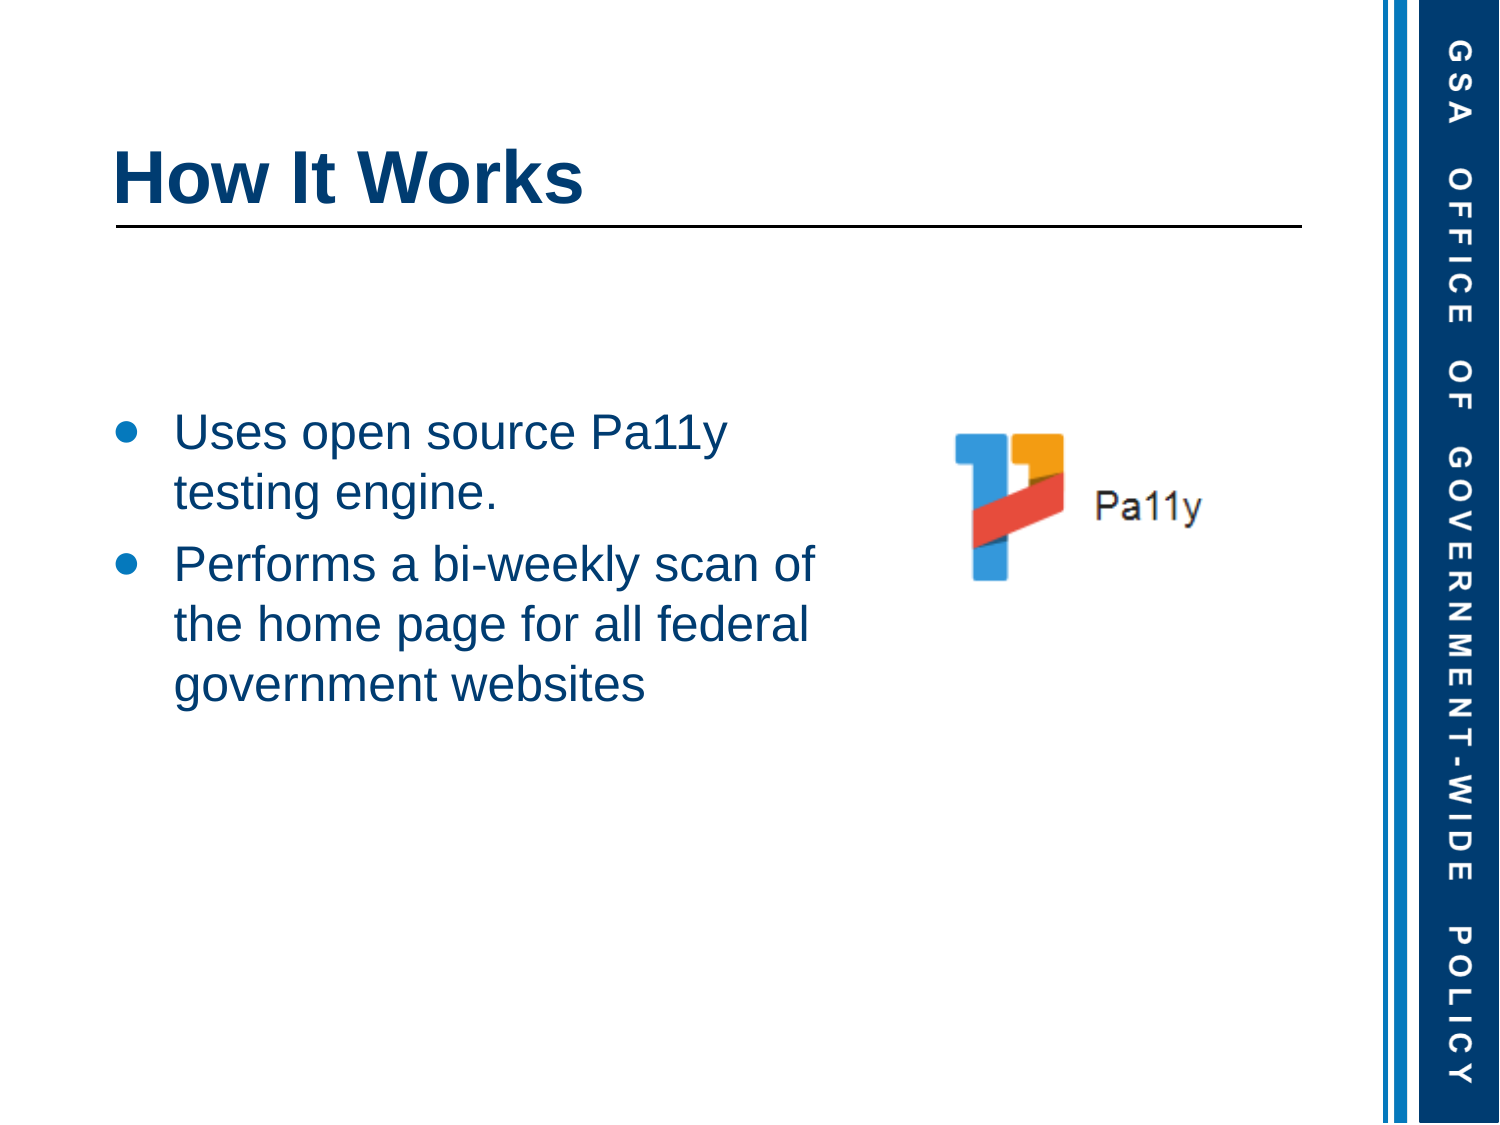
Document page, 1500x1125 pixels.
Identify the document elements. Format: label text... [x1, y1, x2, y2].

picture [1383, 0, 1500, 1124]
picture [843, 394, 1312, 630]
title How It Works [97, 40, 1302, 234]
list Uses open source Pa11y testing engine. Performs a bi-weekly scan of the home page for all federal government websites [83, 384, 888, 758]
